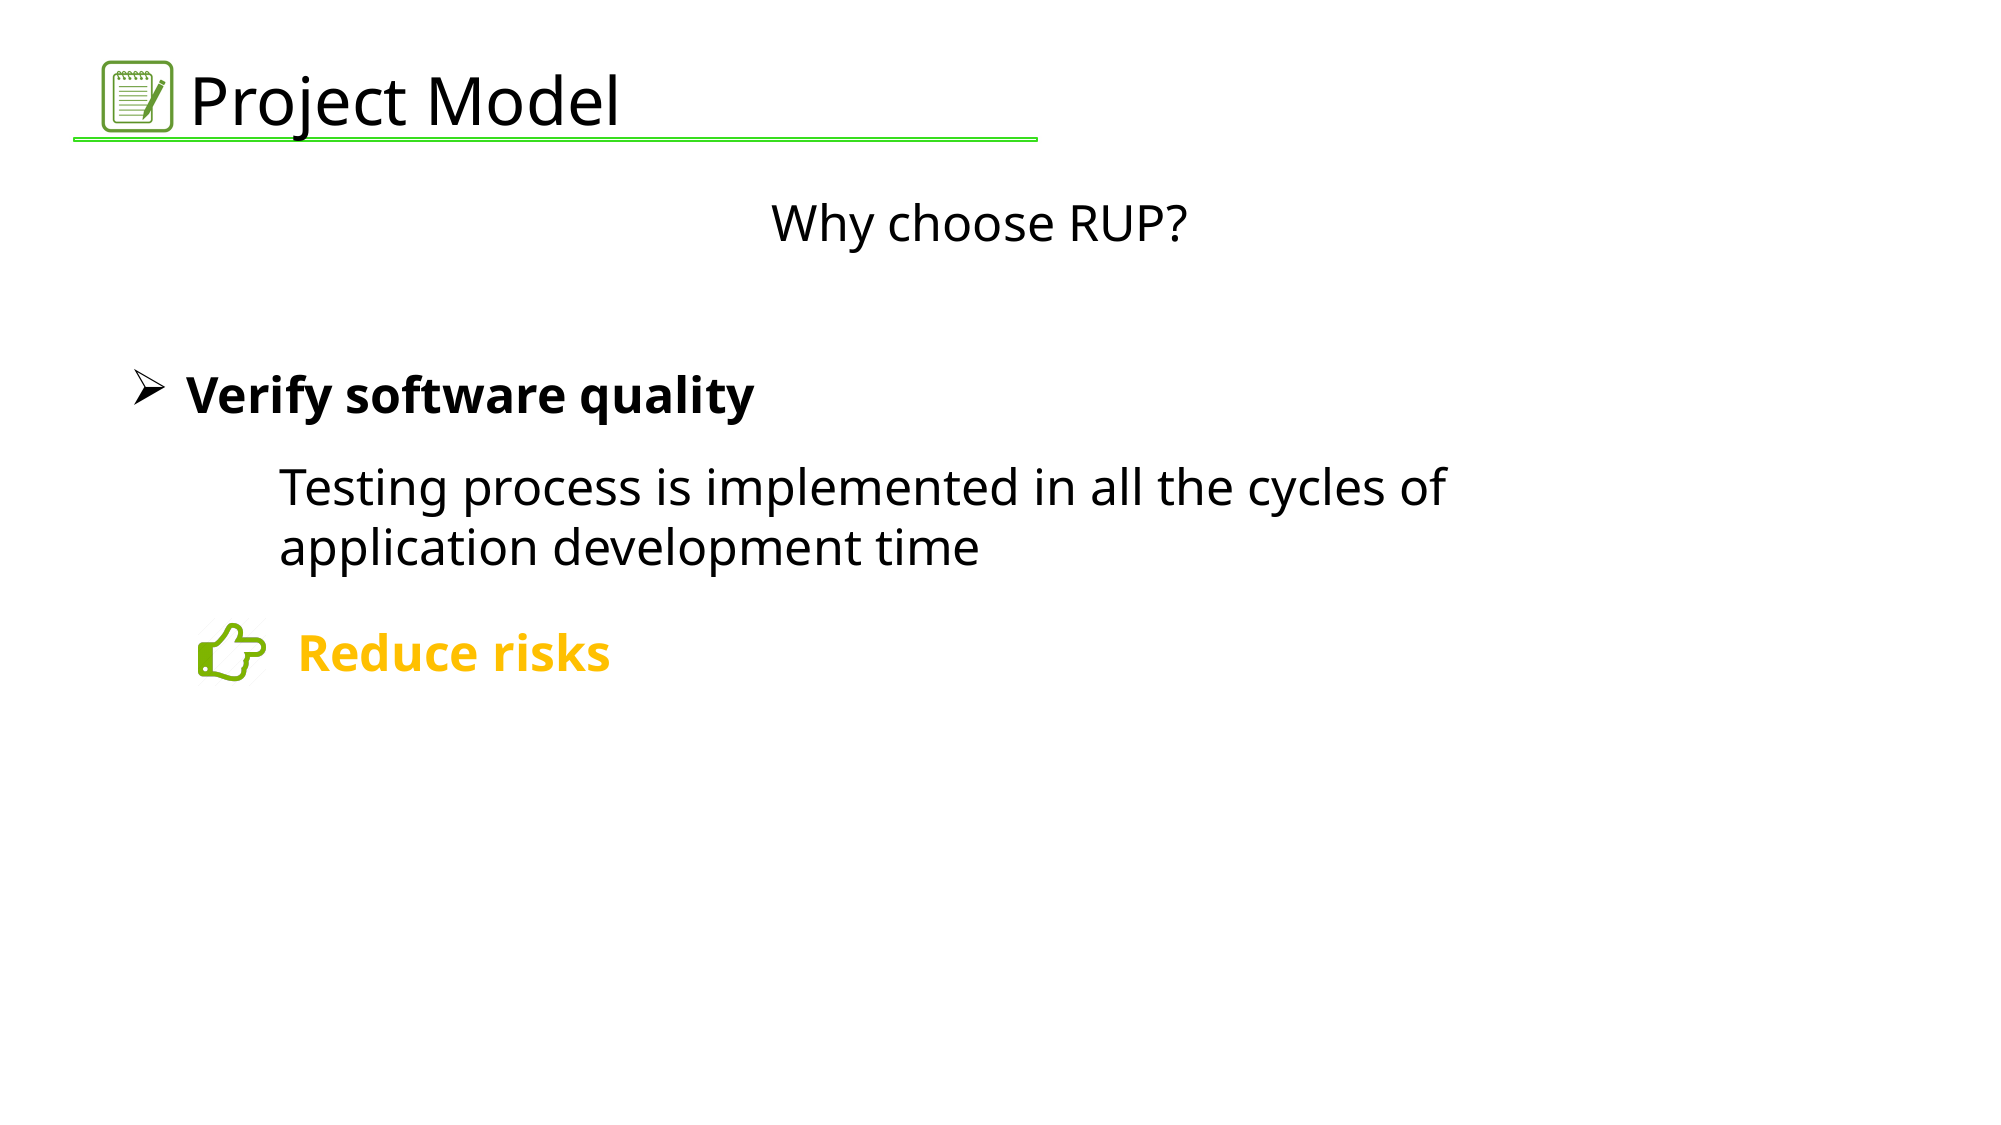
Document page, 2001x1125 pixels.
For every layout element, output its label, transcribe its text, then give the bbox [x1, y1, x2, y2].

text_box Why choose RUP? [757, 183, 1203, 259]
picture [52, 51, 1063, 179]
text_box Testing process is implemented in all the cycles of application development time [265, 448, 1584, 583]
text_box Reduce risks [282, 613, 1483, 689]
picture [198, 618, 266, 686]
text_box Verify software quality [115, 356, 771, 431]
